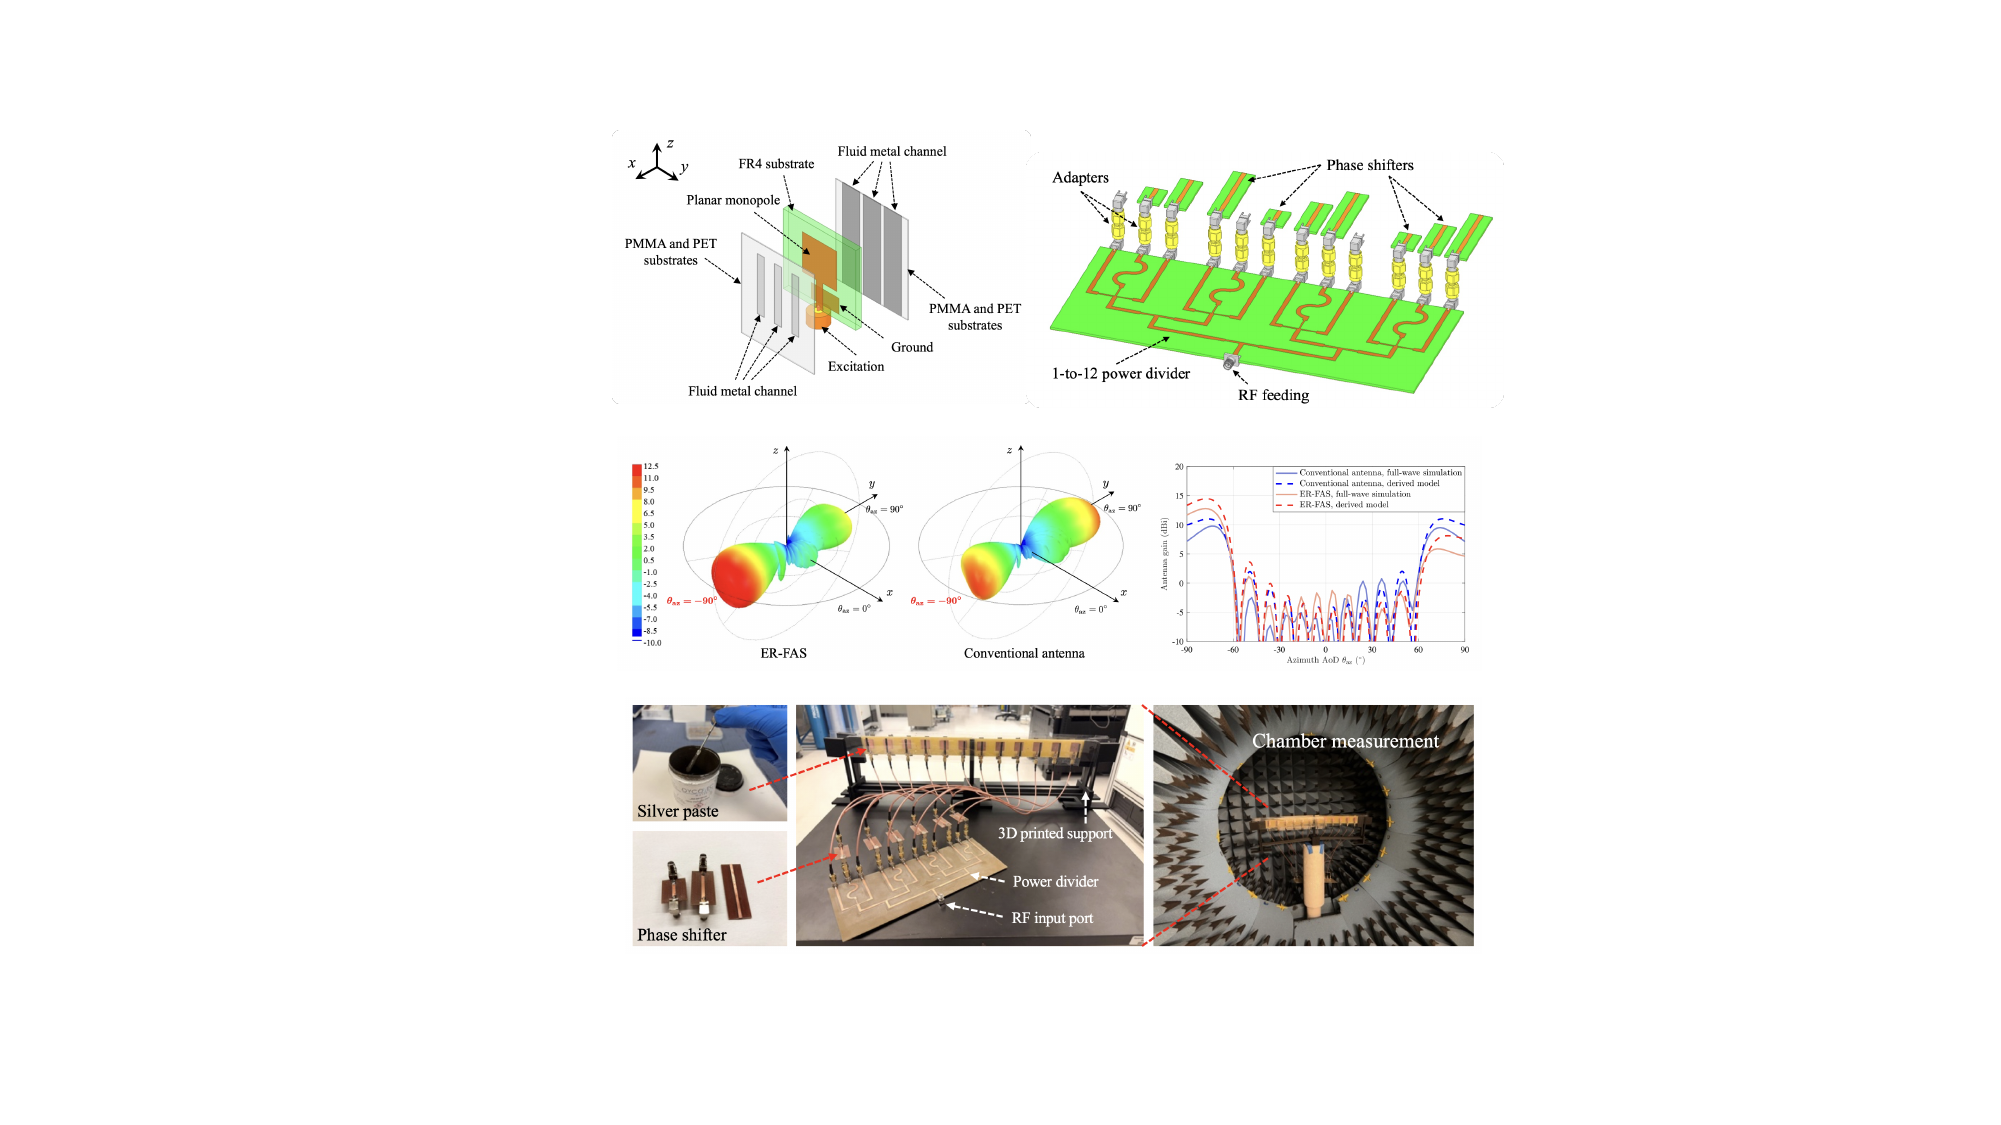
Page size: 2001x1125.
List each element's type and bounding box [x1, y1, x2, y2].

picture [617, 436, 1482, 672]
picture [625, 697, 1482, 954]
picture [612, 130, 1504, 408]
